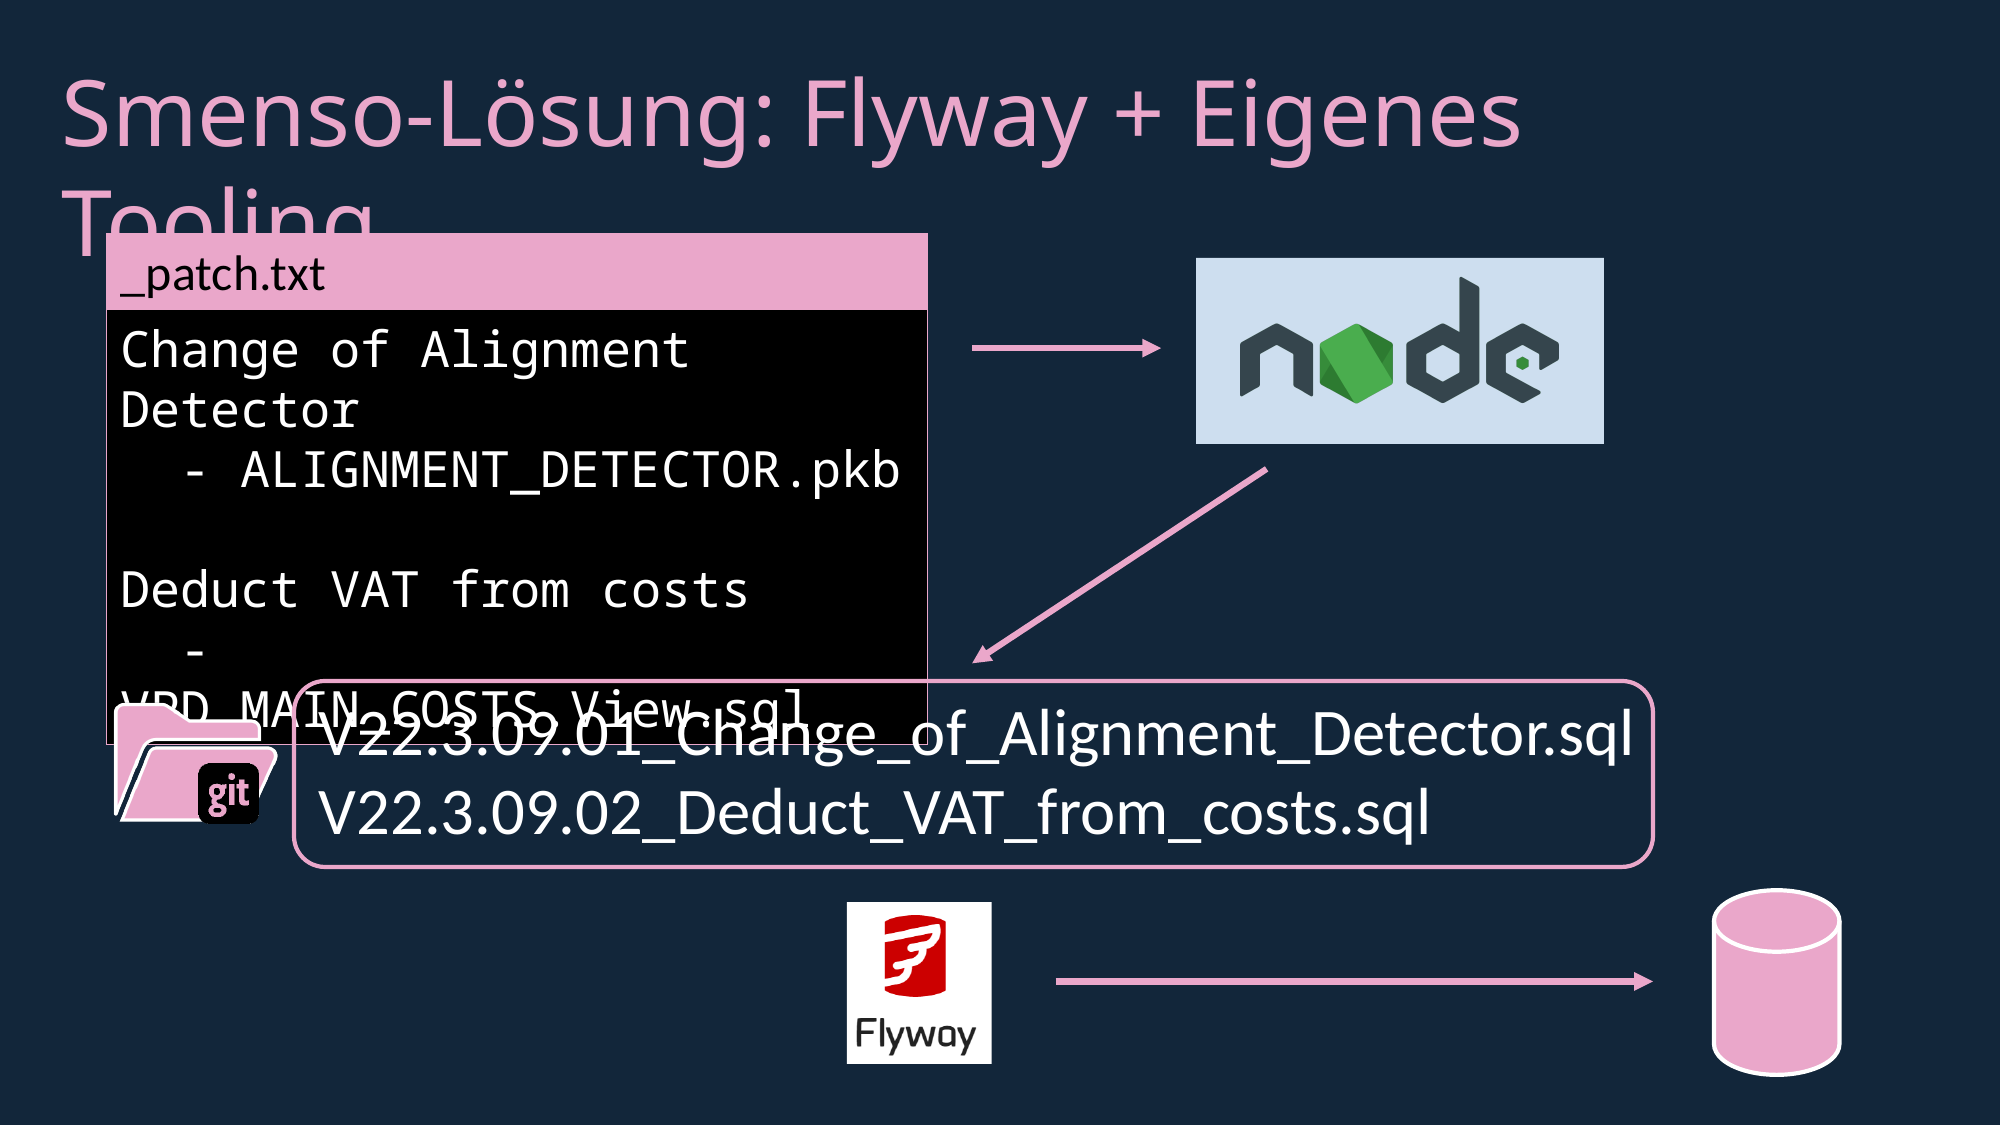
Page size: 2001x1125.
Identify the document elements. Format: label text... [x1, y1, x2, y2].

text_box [105, 233, 928, 628]
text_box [972, 468, 1267, 664]
picture [846, 901, 992, 1064]
text_box [1712, 889, 1841, 1076]
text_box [1196, 197, 1605, 516]
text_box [96, 663, 1840, 861]
text_box [304, 861, 1642, 869]
text_box Smenso-Lösung: Flyway + Eigenes Tooling [47, 47, 1618, 282]
